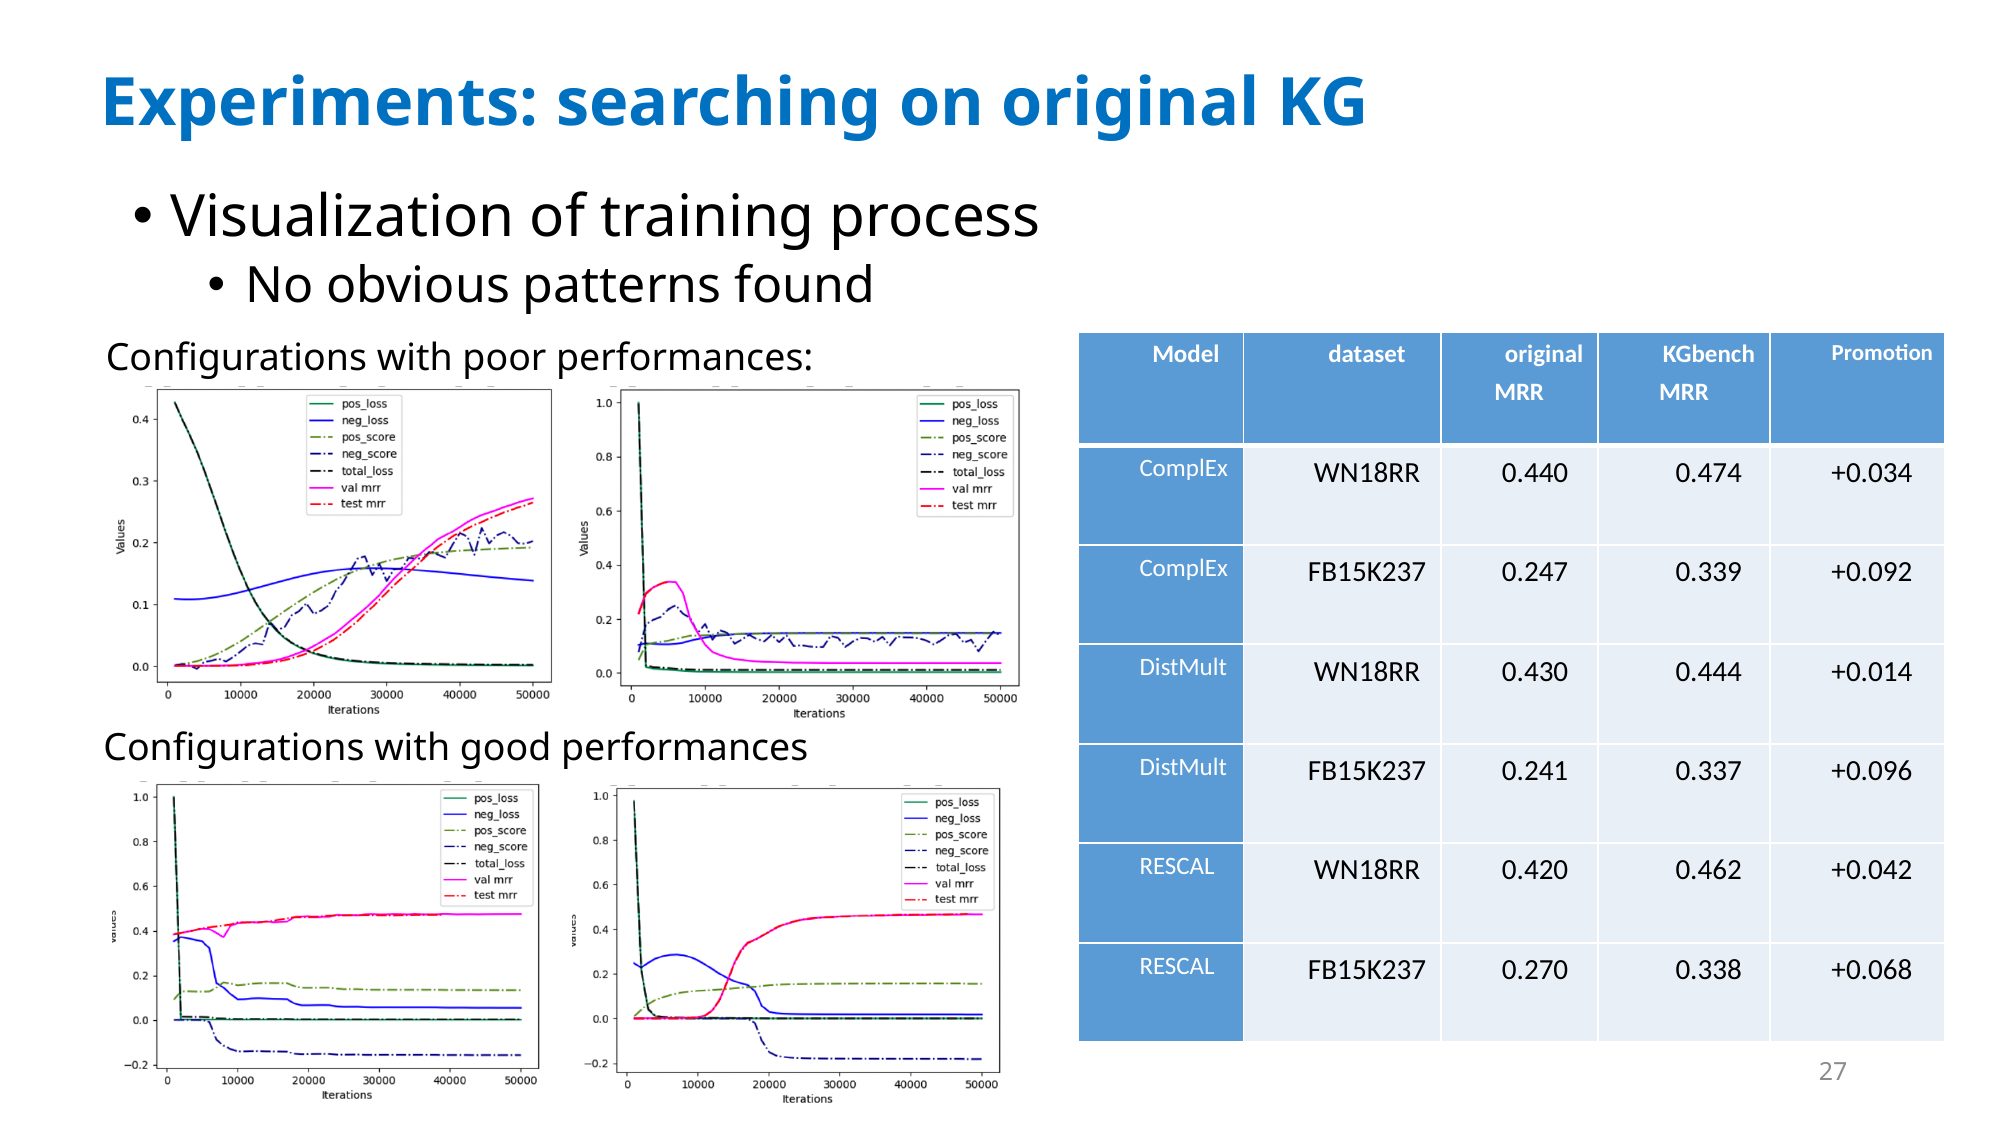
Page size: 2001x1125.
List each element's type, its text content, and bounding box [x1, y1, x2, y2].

table_cell 0.444 [1599, 645, 1769, 743]
table_cell 0.337 [1599, 745, 1769, 842]
text_box Configurations with good performances [88, 715, 824, 776]
table_header dataset [1244, 333, 1440, 443]
slide_number 27 [1412, 1043, 1863, 1103]
table_cell 0.241 [1442, 745, 1597, 842]
text_box Configurations with poor performances: [91, 326, 829, 386]
table_header Model [1079, 333, 1243, 443]
table_cell 0.474 [1599, 448, 1769, 544]
table_header KGbench MRR [1599, 333, 1769, 443]
table_cell +0.042 [1771, 844, 1944, 942]
table_header original MRR [1442, 333, 1597, 443]
table_cell 0.440 [1442, 448, 1597, 544]
table_cell 0.338 [1599, 944, 1769, 1041]
picture [572, 784, 1009, 1106]
table_cell +0.096 [1771, 745, 1944, 842]
list Visualization of training process No obvious patterns found [117, 178, 1174, 433]
table_cell FB15K237 [1244, 546, 1440, 643]
table_cell RESCAL [1079, 944, 1243, 1041]
table_cell WN18RR [1244, 448, 1440, 544]
table_cell FB15K237 [1244, 944, 1440, 1041]
table_cell 0.462 [1599, 844, 1769, 942]
table_cell 0.247 [1442, 546, 1597, 643]
table_cell WN18RR [1244, 844, 1440, 942]
table_cell ComplEx [1079, 448, 1243, 544]
table_cell 0.420 [1442, 844, 1597, 942]
picture [112, 781, 549, 1102]
table_cell RESCAL [1079, 844, 1243, 942]
table_cell DistMult [1079, 745, 1243, 842]
table_header Promotion [1771, 333, 1944, 443]
table_cell 0.339 [1599, 546, 1769, 643]
picture [111, 386, 561, 717]
table_cell 0.270 [1442, 944, 1597, 1041]
table_cell FB15K237 [1244, 745, 1440, 842]
picture [574, 386, 1029, 721]
table_cell WN18RR [1244, 645, 1440, 743]
table_cell 0.430 [1442, 645, 1597, 743]
table_cell +0.014 [1771, 645, 1944, 743]
table_cell +0.034 [1771, 448, 1944, 544]
table_cell DistMult [1079, 645, 1243, 743]
table_cell +0.092 [1771, 546, 1944, 643]
title Experiments: searching on original KG [85, 0, 1639, 208]
table_cell +0.068 [1771, 944, 1944, 1041]
table_cell ComplEx [1079, 546, 1243, 643]
